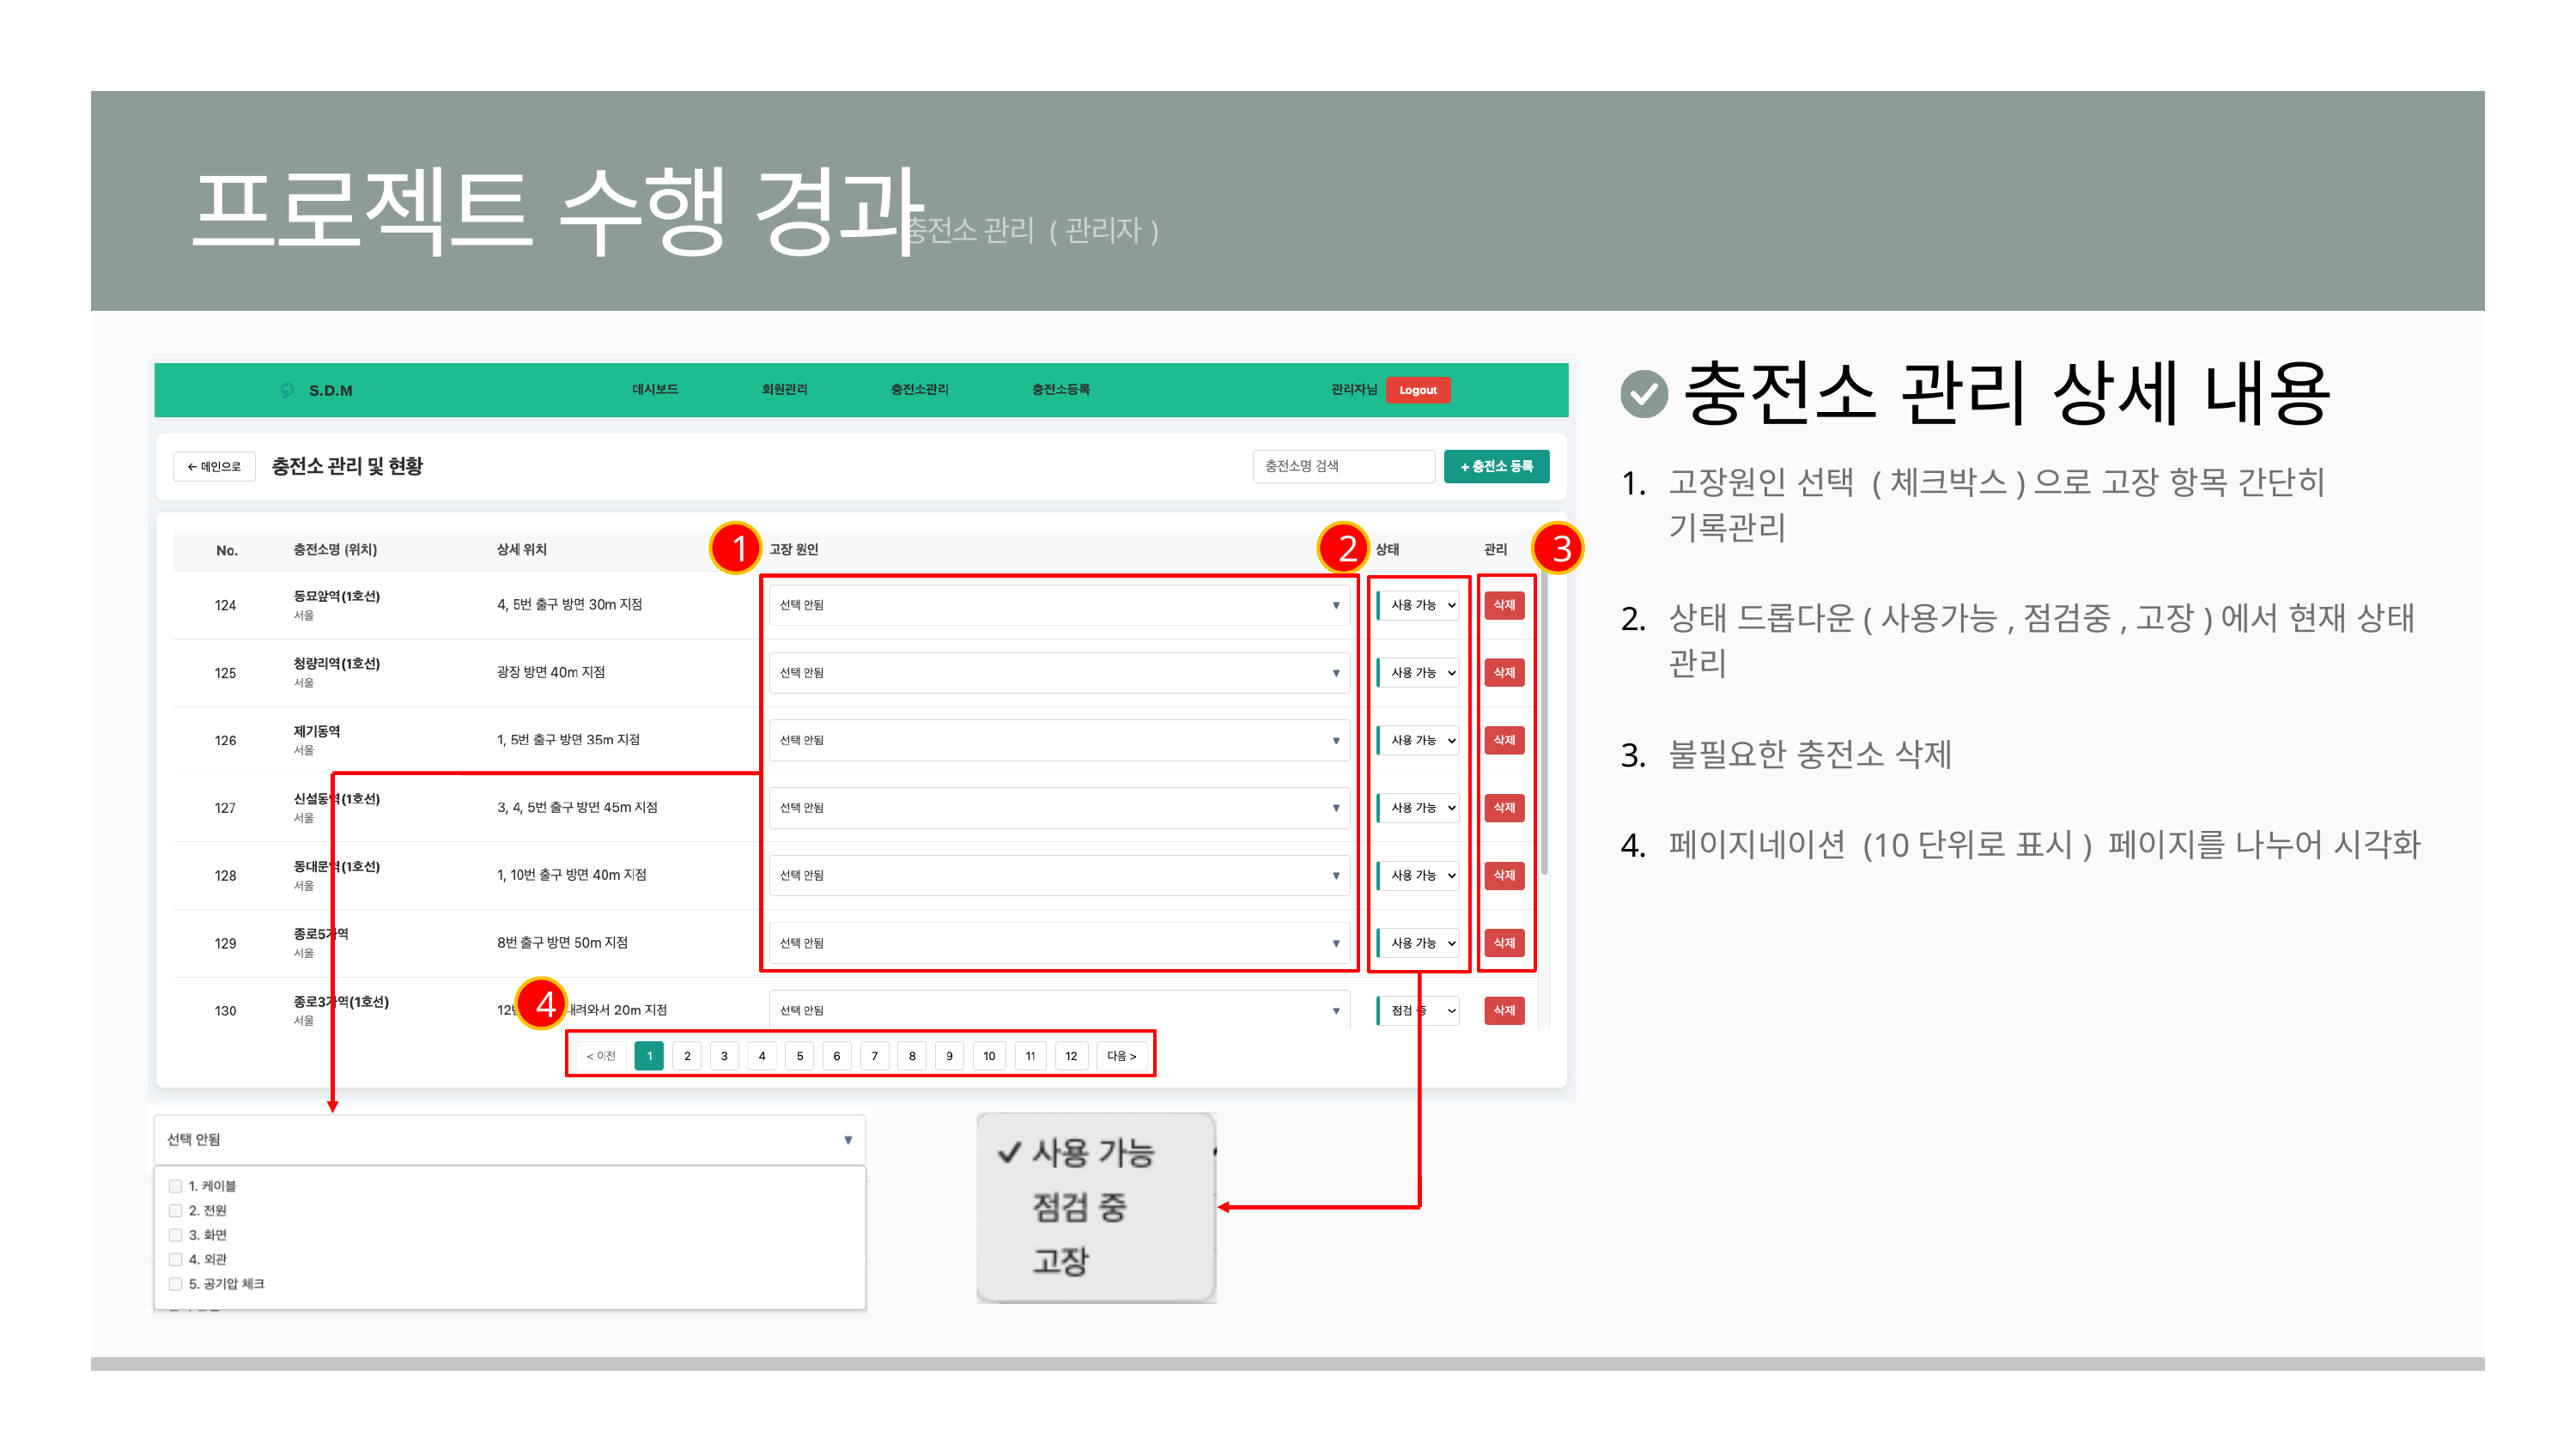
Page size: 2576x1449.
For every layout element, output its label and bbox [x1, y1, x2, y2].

text_box [91, 318, 2485, 1371]
picture [148, 358, 1577, 1100]
picture [149, 1107, 872, 1314]
text_box [91, 65, 2485, 311]
picture [976, 1113, 1218, 1304]
